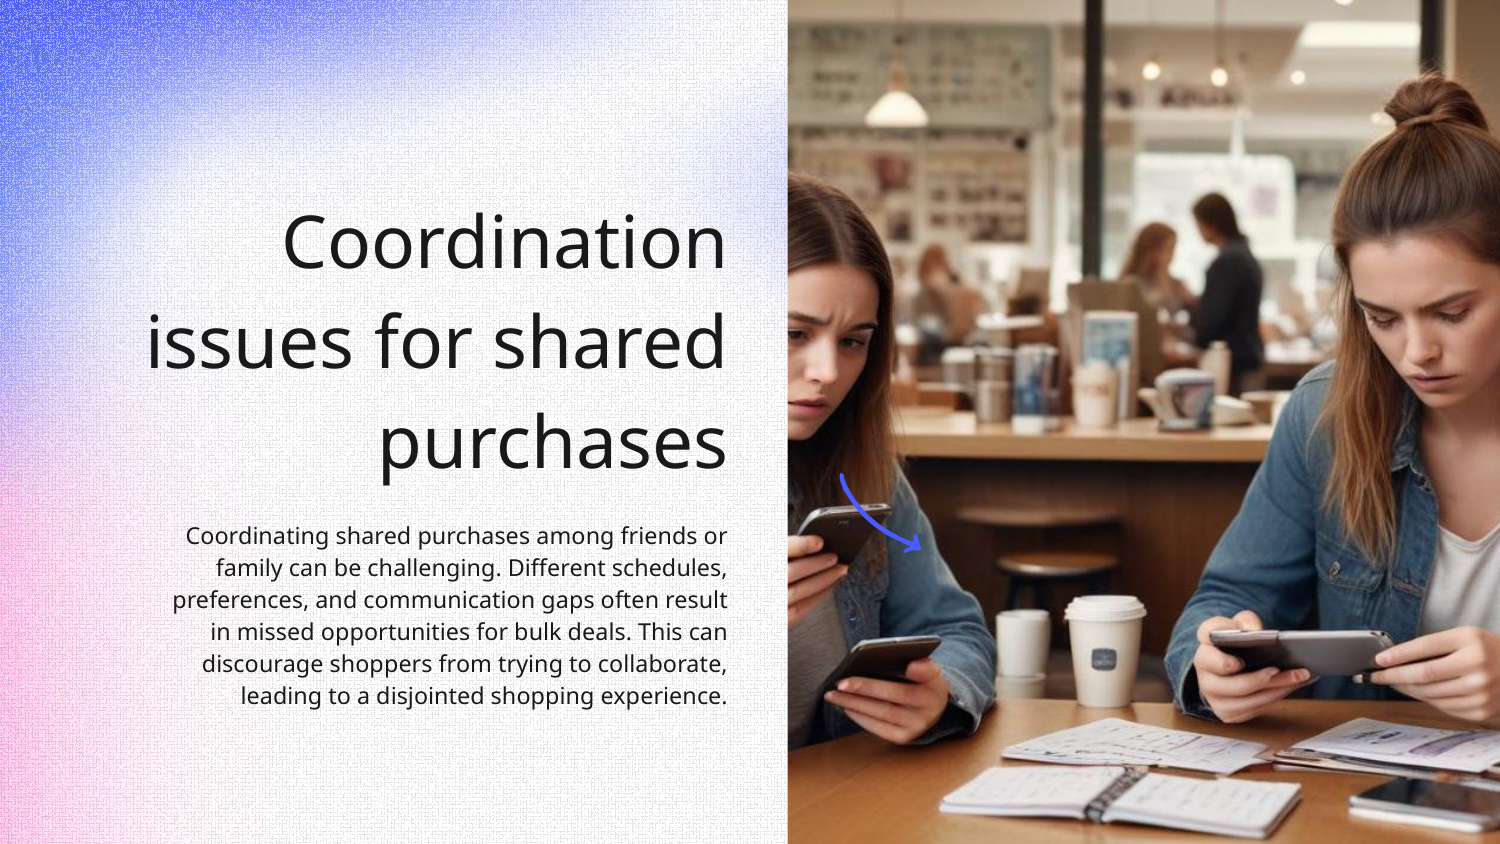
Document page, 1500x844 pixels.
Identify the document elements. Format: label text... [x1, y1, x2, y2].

title Coordination issues for shared purchases [117, 101, 744, 504]
subtitle Coordinating shared purchases among friends or family can be challenging. Different schedules, preferences, and communication gaps often result in missed opportunities for bulk deals. This can discourage shoppers from trying to collaborate, leading to a disjointed shopping experience. [117, 504, 744, 730]
picture [0, 0, 1500, 844]
